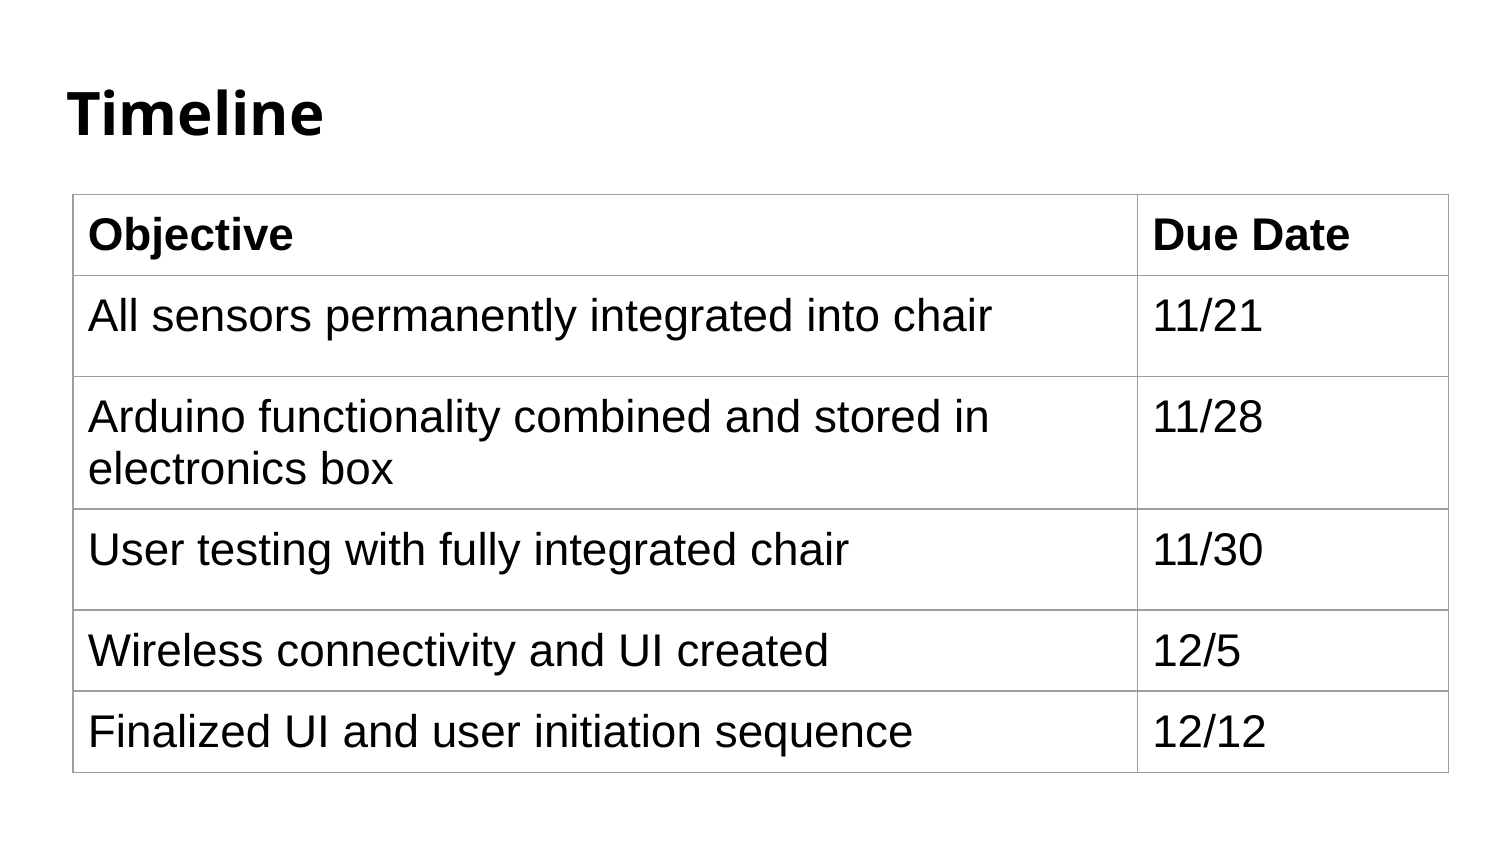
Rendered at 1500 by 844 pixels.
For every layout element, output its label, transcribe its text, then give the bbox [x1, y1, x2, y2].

table_cell 11/30 [1138, 510, 1448, 609]
table_cell Arduino functionality combined and stored in electronics box [74, 377, 1137, 508]
table_cell All sensors permanently integrated into chair [74, 276, 1137, 376]
table_cell Finalized UI and user initiation sequence [74, 692, 1137, 772]
table_cell 12/12 [1138, 692, 1448, 772]
table_cell 11/21 [1138, 276, 1448, 376]
table_cell User testing with fully integrated chair [74, 510, 1137, 609]
table_cell 11/28 [1138, 377, 1448, 508]
table_header Due Date [1138, 195, 1448, 275]
title Timeline [51, 60, 1449, 163]
table_cell 12/5 [1138, 611, 1448, 690]
table_cell Wireless connectivity and UI created [74, 611, 1137, 690]
table_header Objective [74, 195, 1137, 275]
